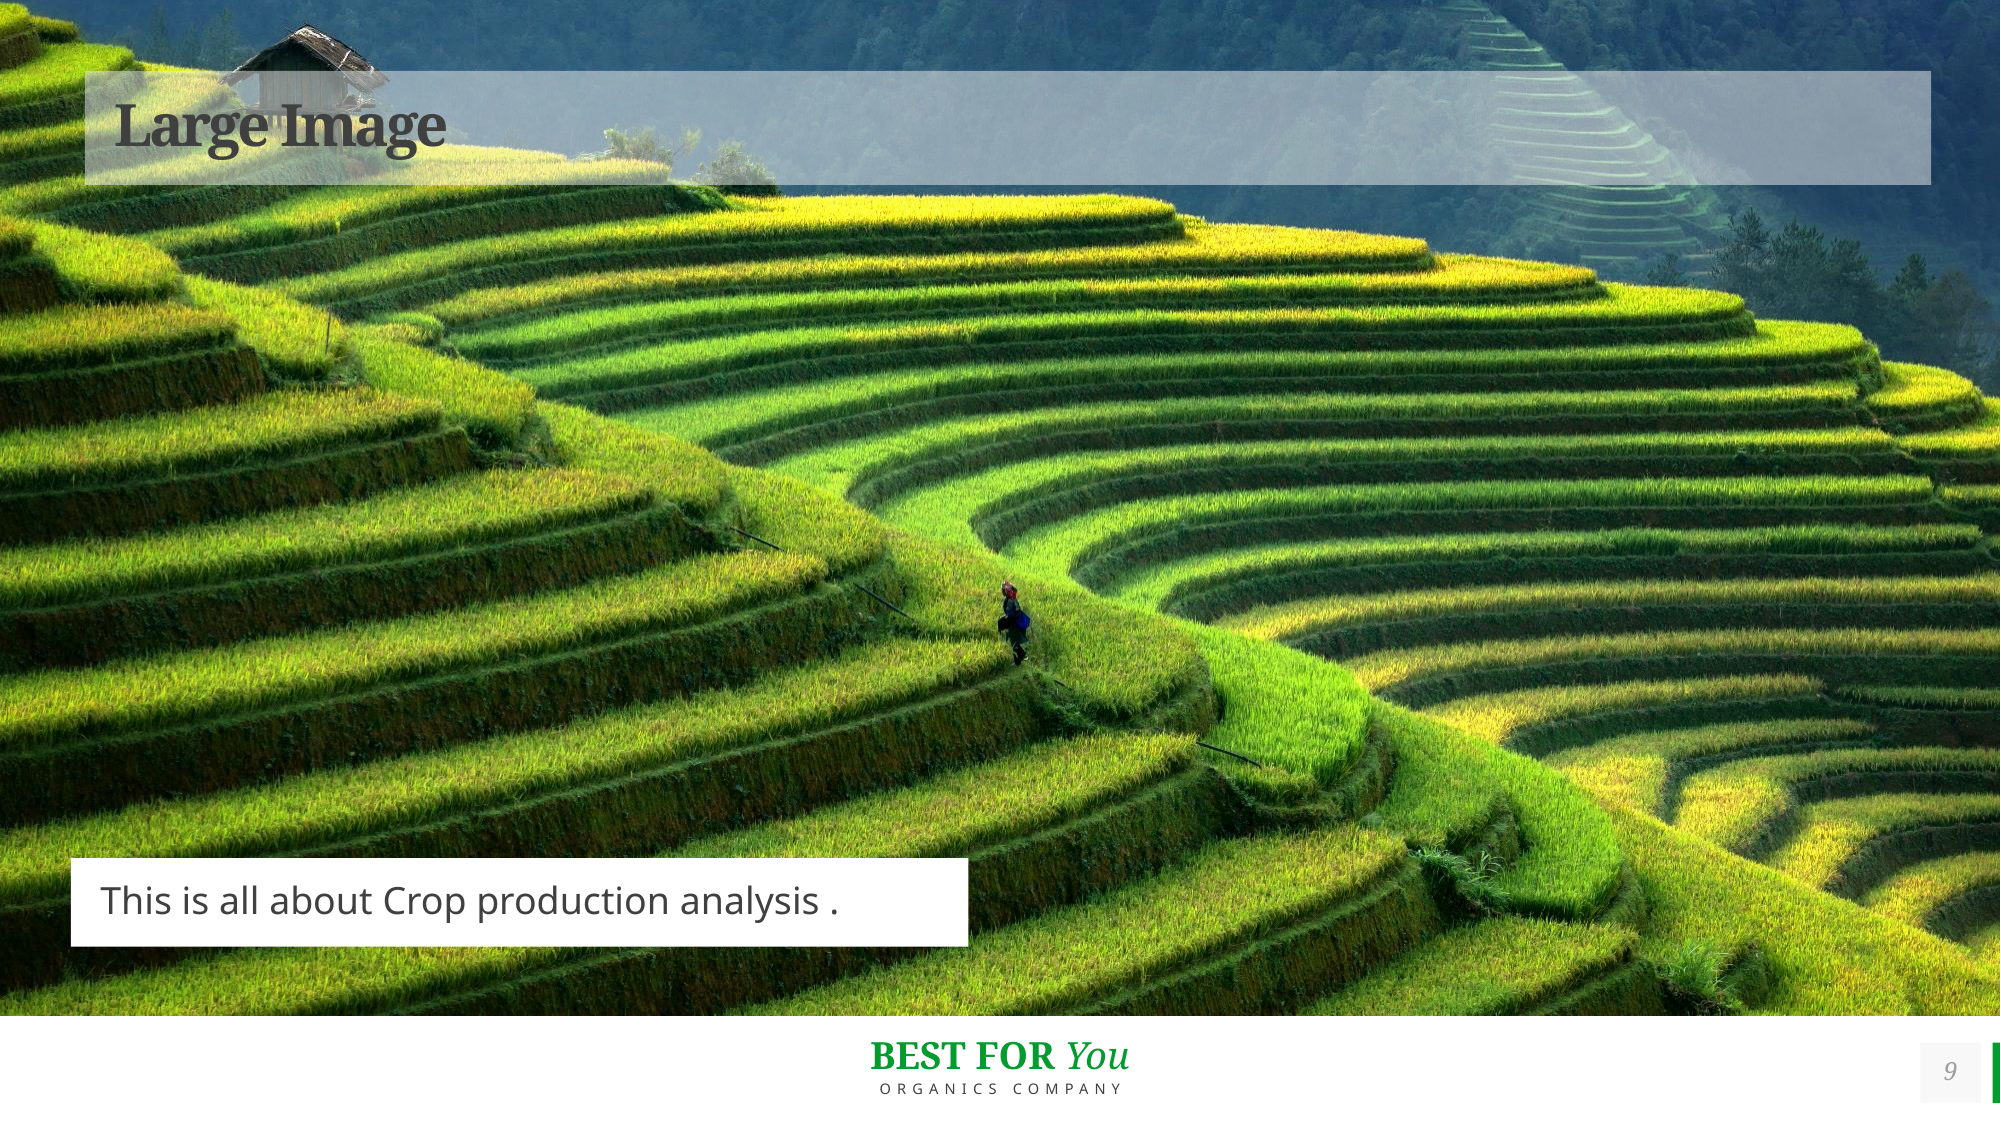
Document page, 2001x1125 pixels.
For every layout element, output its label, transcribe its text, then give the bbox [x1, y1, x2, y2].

picture [0, 0, 2000, 1016]
slide_number 9 [1920, 1042, 1982, 1103]
